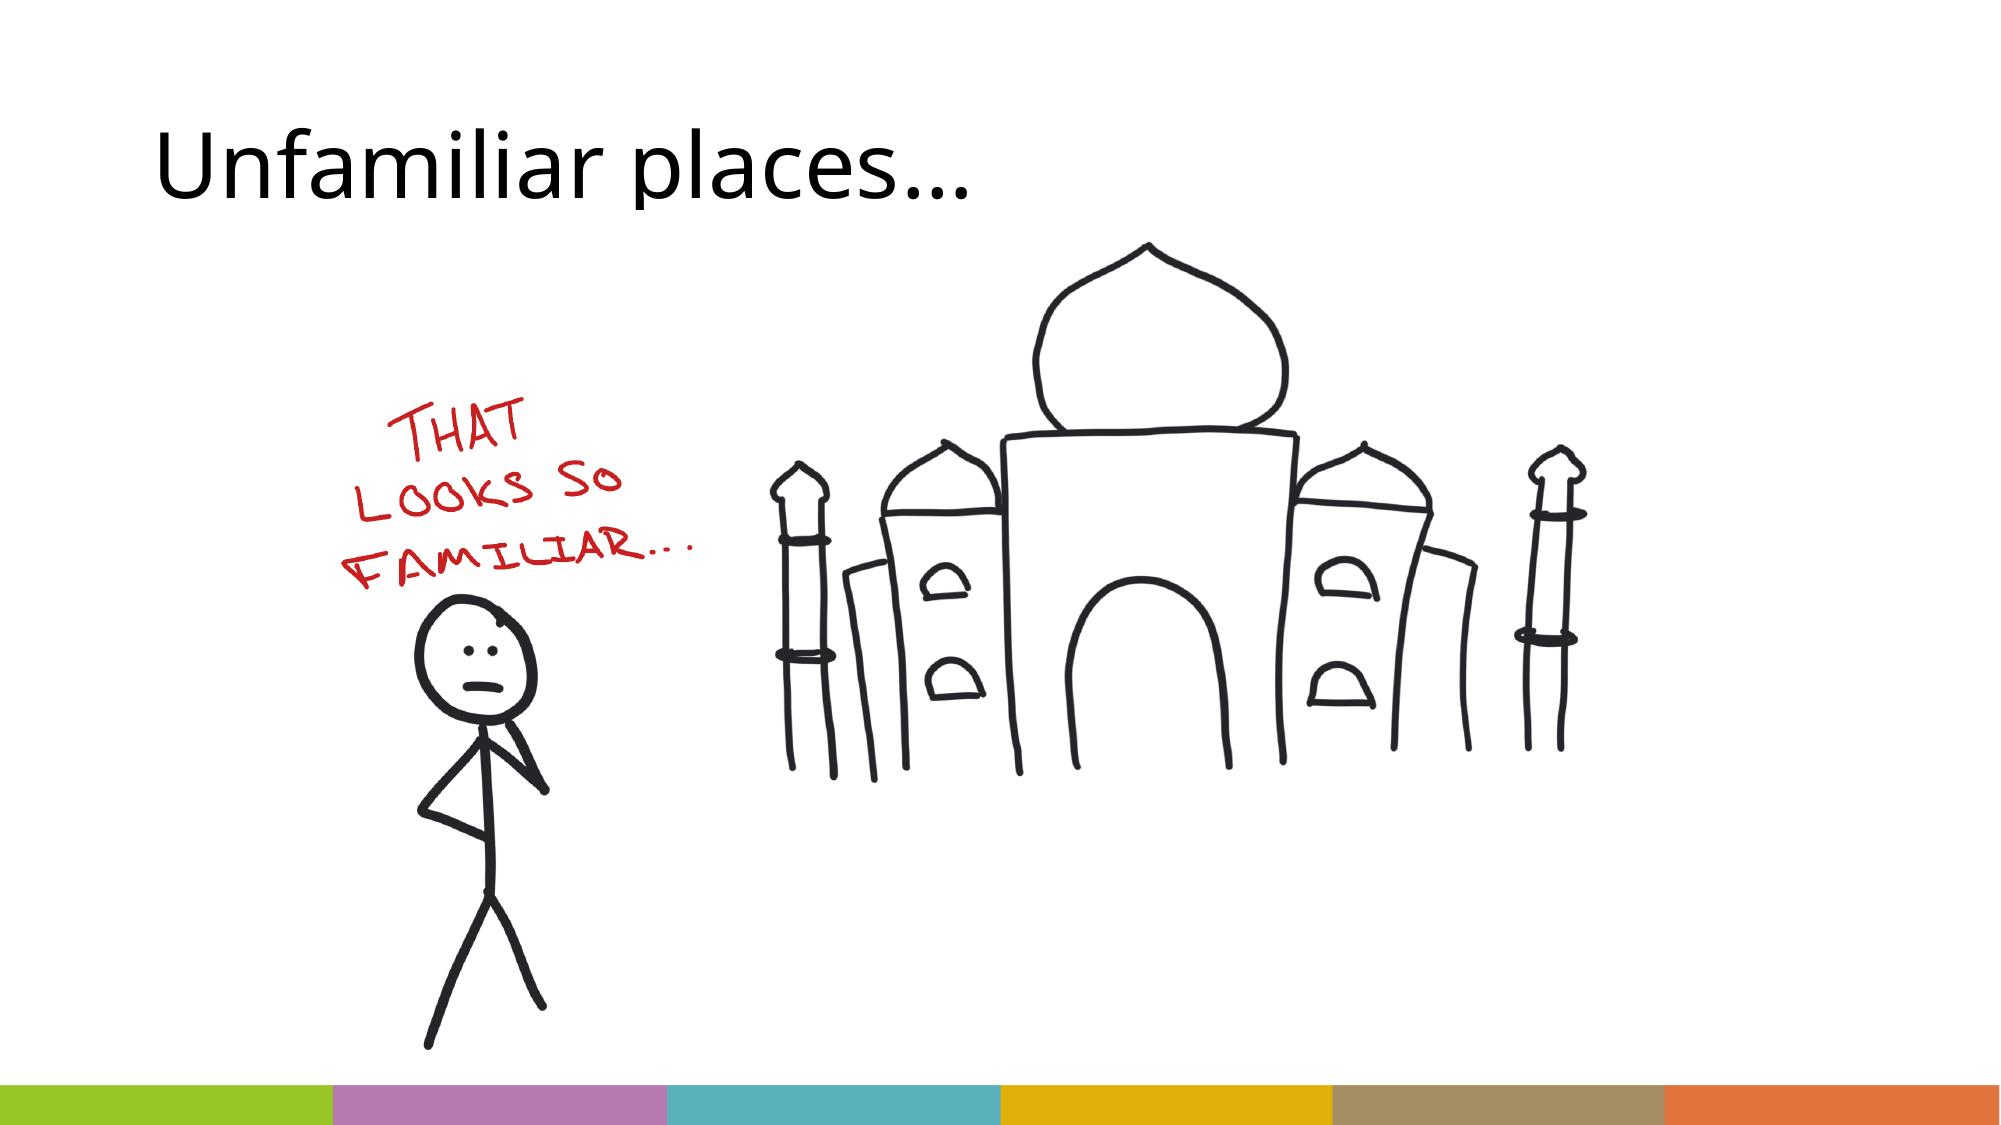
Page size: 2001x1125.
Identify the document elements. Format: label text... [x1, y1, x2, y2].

title Unfamiliar places… [137, 59, 1863, 278]
picture [327, 210, 1629, 1059]
